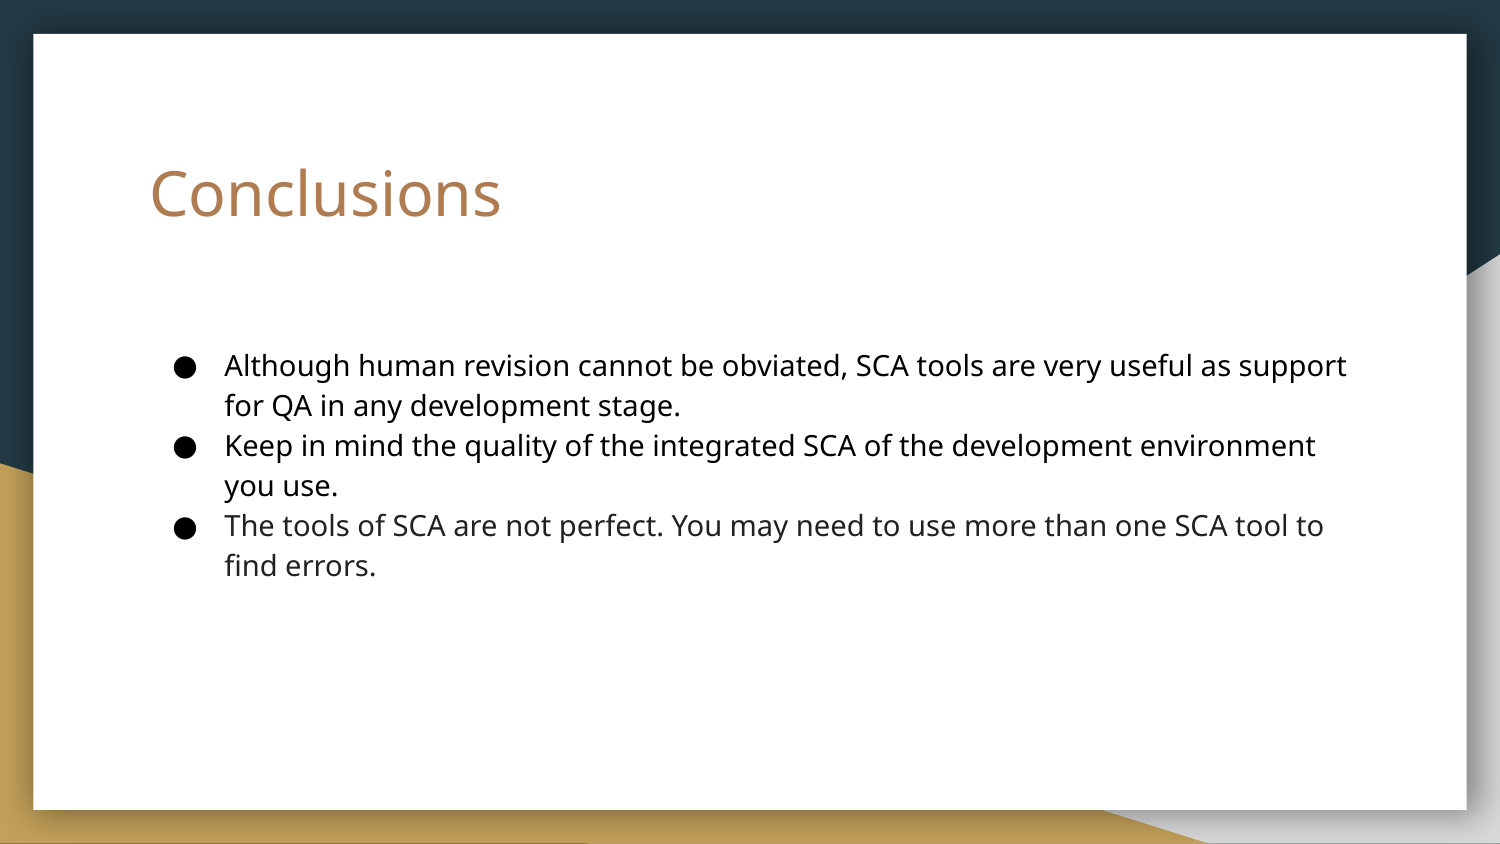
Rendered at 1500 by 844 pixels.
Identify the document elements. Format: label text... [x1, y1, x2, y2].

title Conclusions [134, 138, 1366, 296]
list Although human revision cannot be obviated, SCA tools are very useful as support for QA in any development stage. Keep in mind the quality of the integrated SCA of the development environment you use. The tools of SCA are not perfect. You may need to use more than one SCA tool to find errors. [134, 326, 1366, 729]
